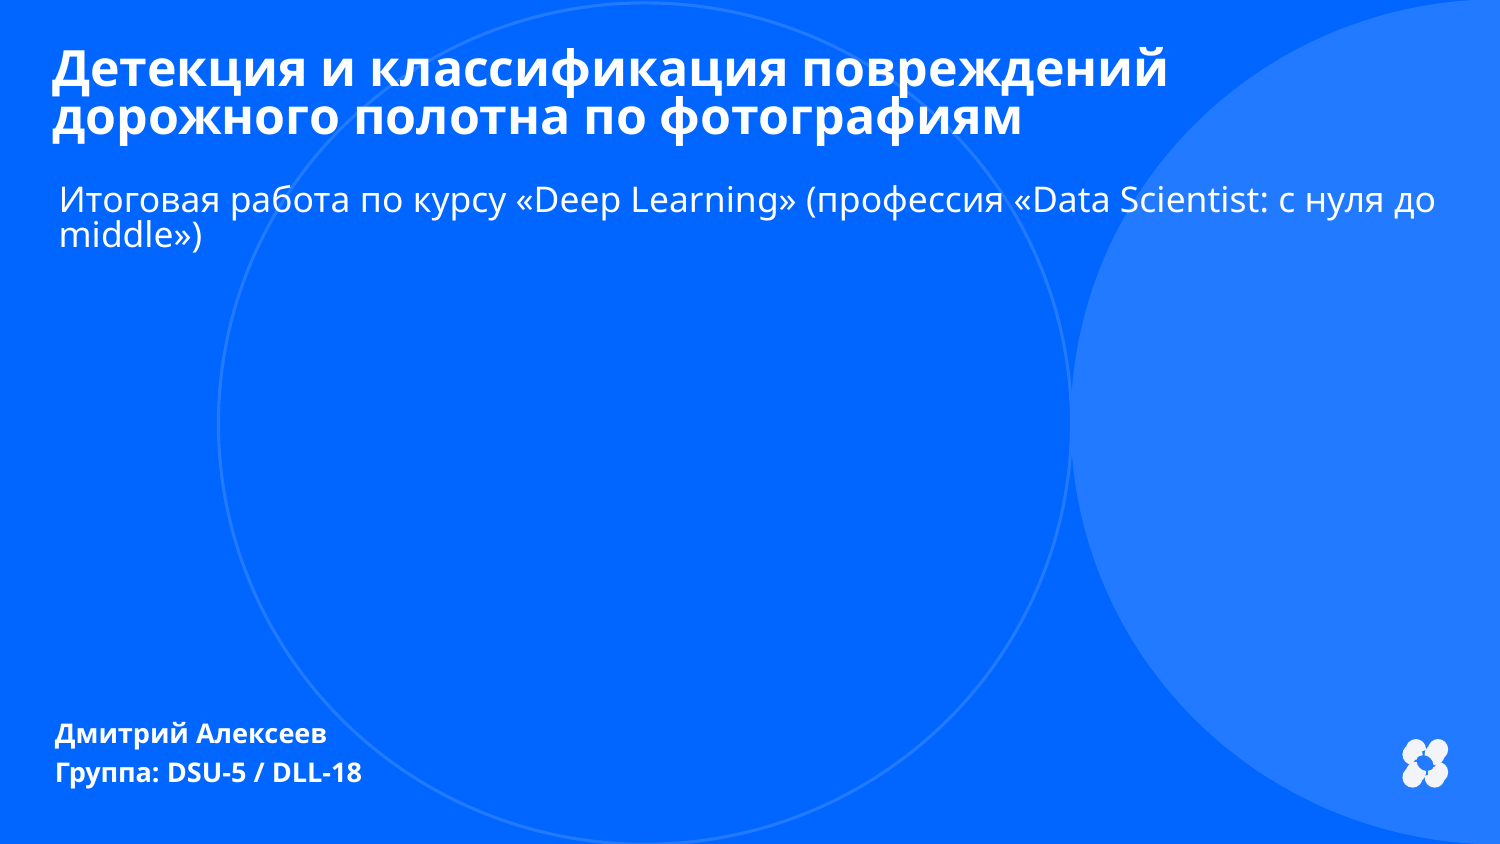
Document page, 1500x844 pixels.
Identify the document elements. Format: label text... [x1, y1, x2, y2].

text_box Дмитрий Алексеев Группа: DSU-5 / DLL-18 [55, 684, 394, 788]
text_box Детекция и классификация повреждений дорожного полотна по фотографиям Итоговая работа по курсу «Deep Learning» (профессия «Data Scientist: с нуля до middle») [52, 48, 1458, 284]
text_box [1402, 743, 1445, 788]
